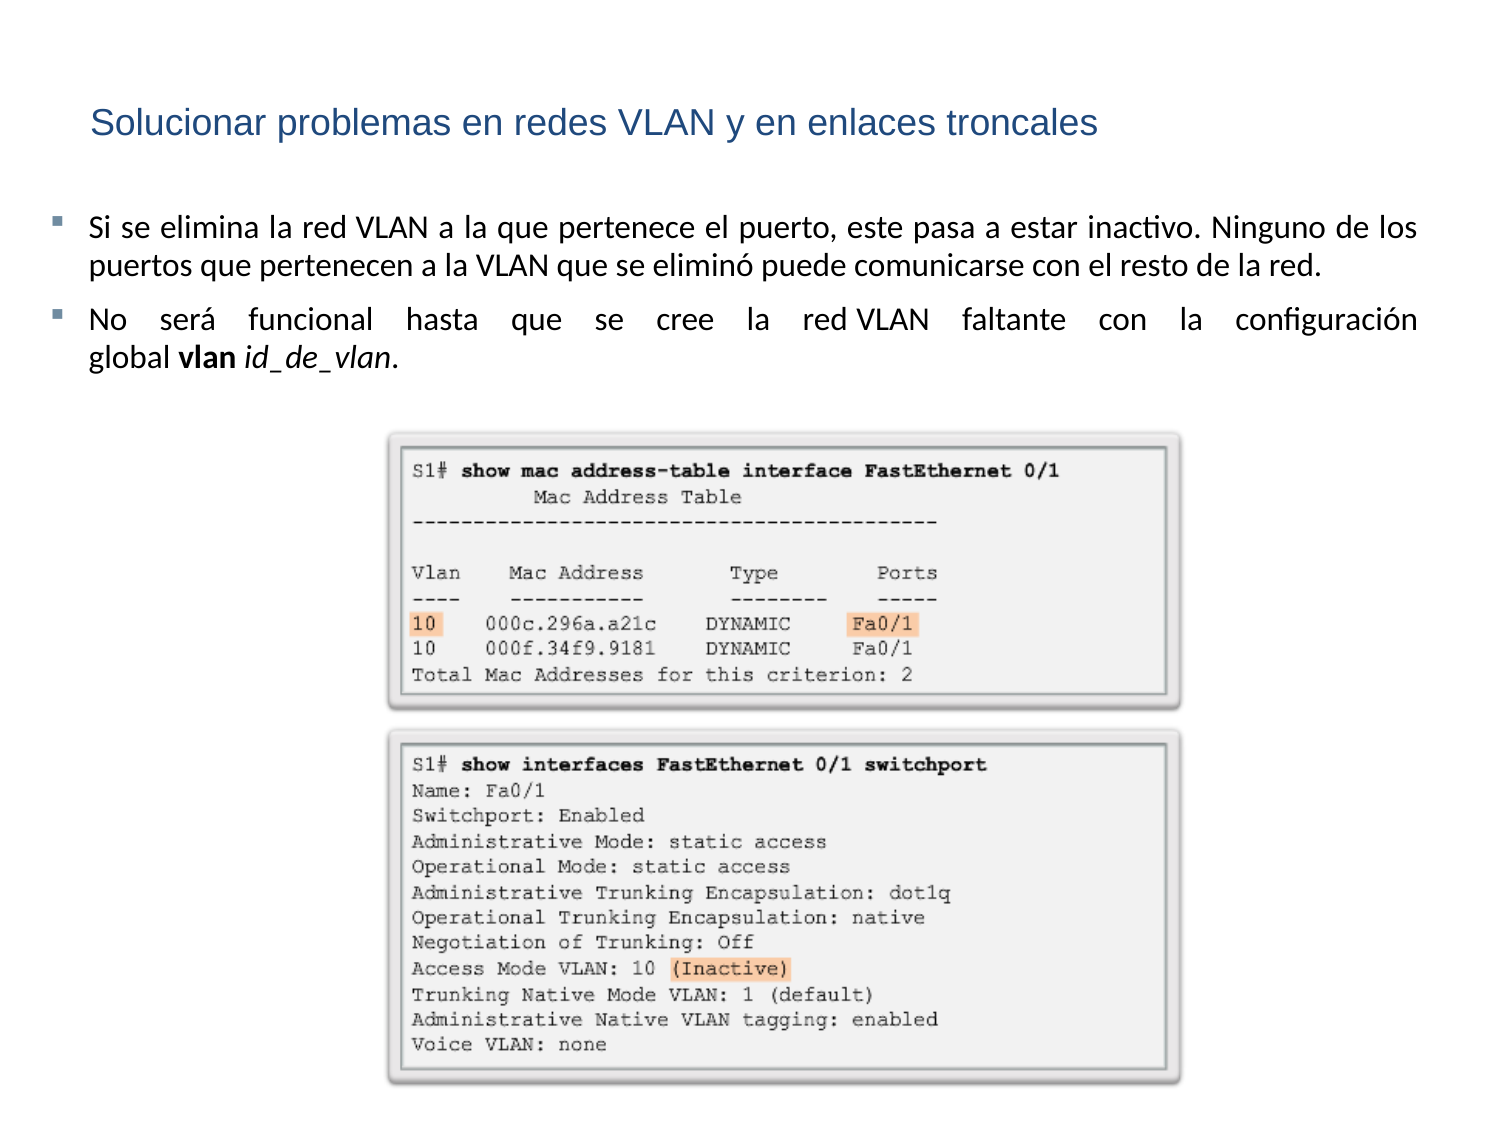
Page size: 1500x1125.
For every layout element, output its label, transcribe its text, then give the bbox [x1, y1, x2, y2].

picture [382, 422, 1194, 1097]
text_box Si se elimina la red VLAN a la que pertenece el puerto, este pasa a estar inactivo. Ninguno de los puertos que pertenecen a la VLAN que se eliminó puede comunicarse con el resto de la red. No será funcional hasta que se cree la red VLAN faltante con la configuración global vlan id_de_vlan. [35, 200, 1434, 384]
title Solucionar problemas en redes VLAN y en enlaces troncales [75, 45, 1425, 200]
